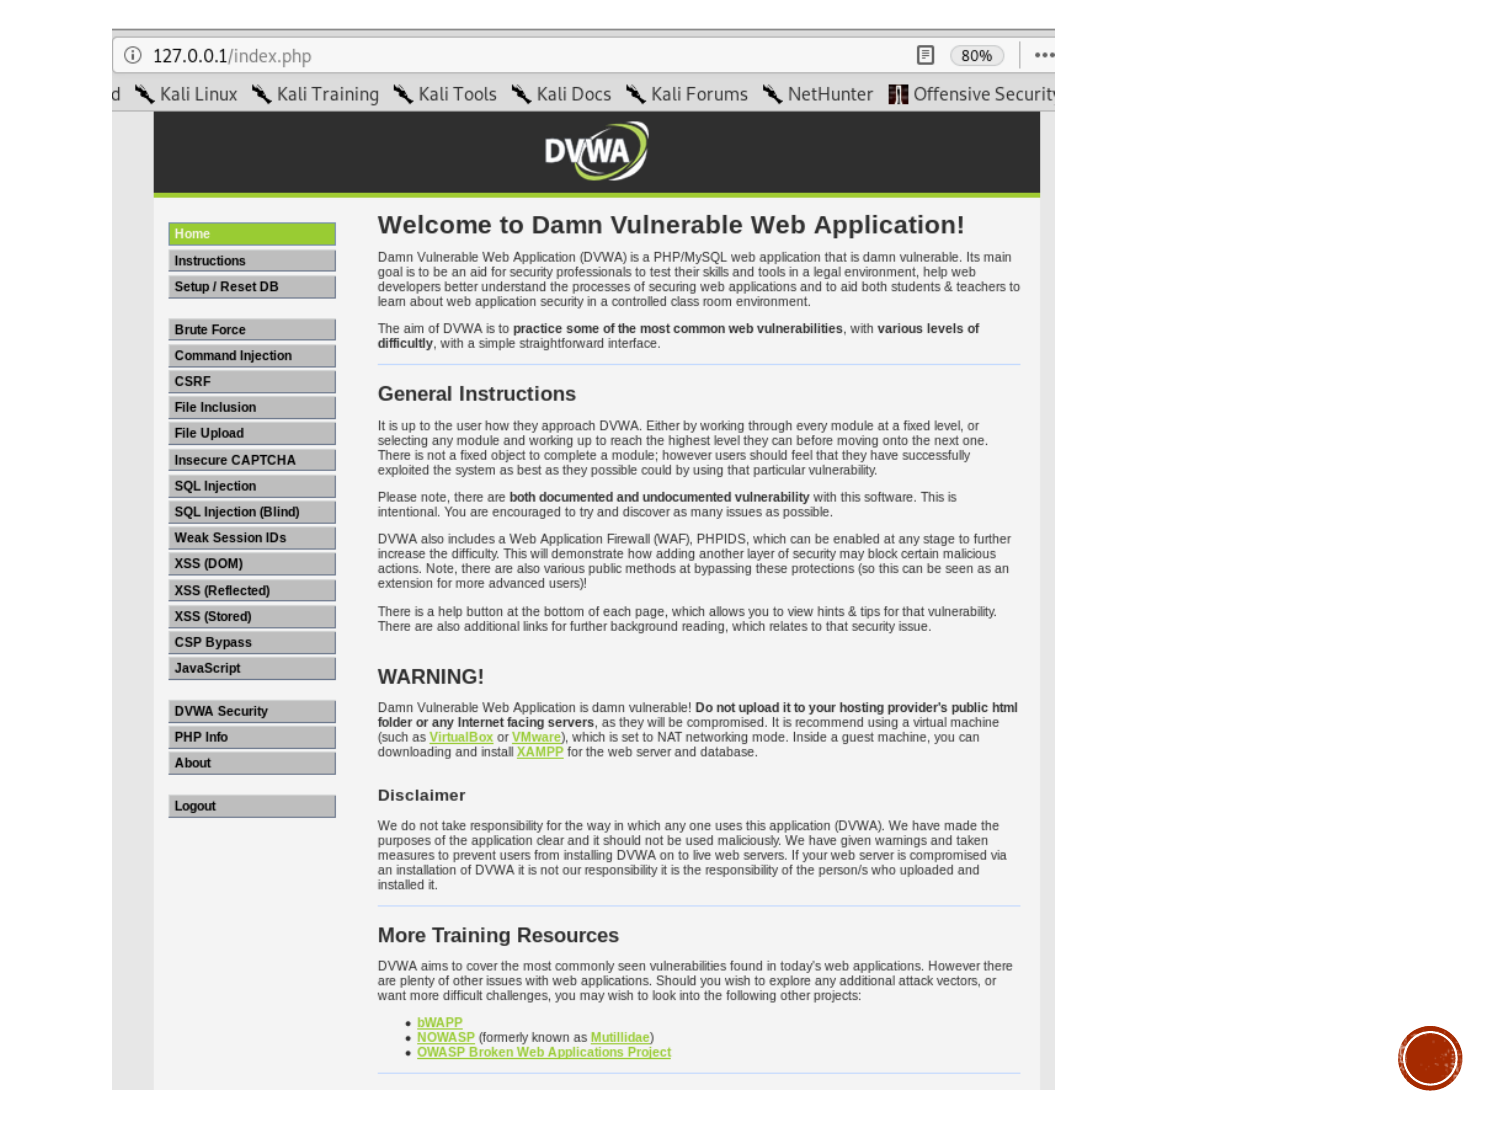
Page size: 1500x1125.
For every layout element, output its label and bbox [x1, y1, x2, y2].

list [115, 32, 1052, 1088]
